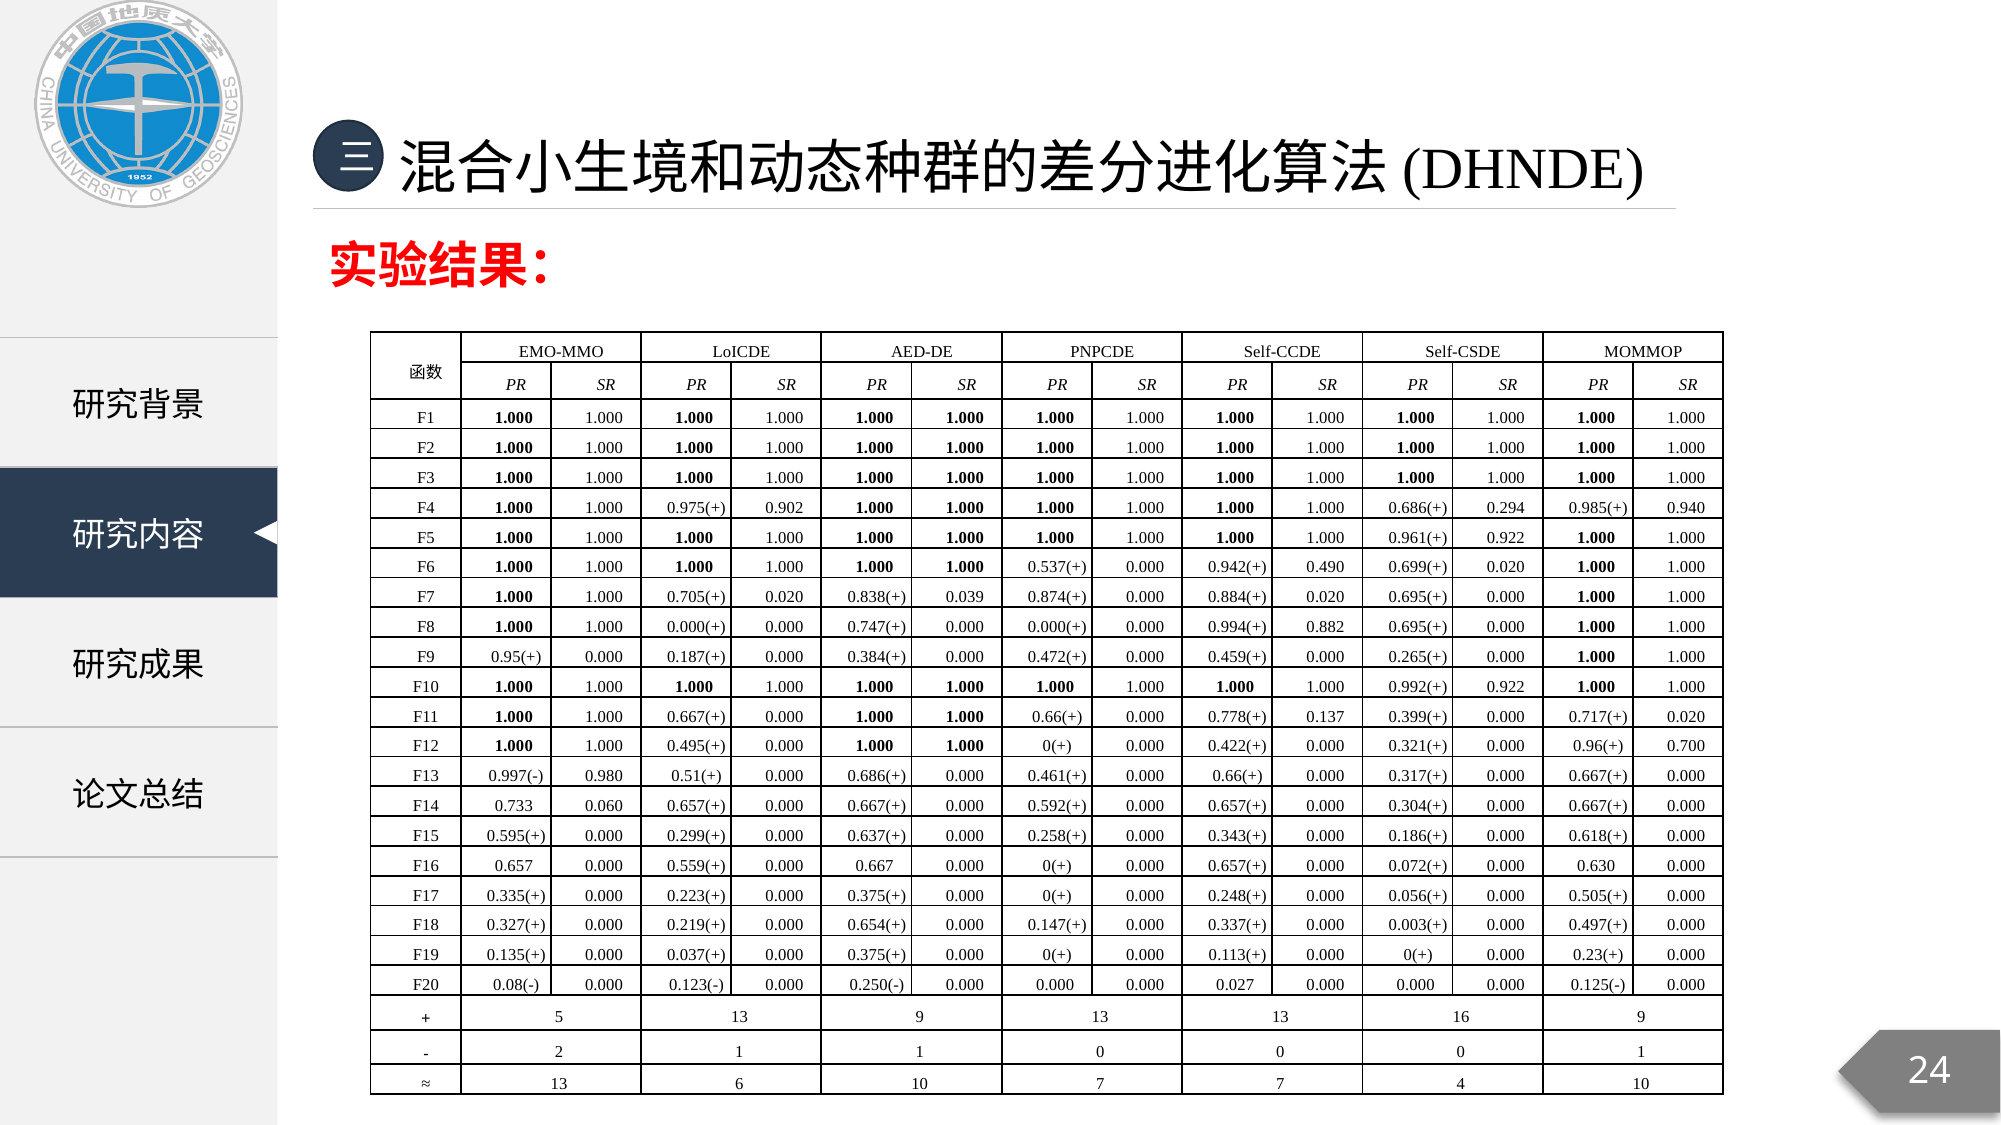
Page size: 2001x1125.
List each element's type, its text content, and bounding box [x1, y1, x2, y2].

table_cell 0.000 [1273, 877, 1362, 905]
table_cell 0 [1183, 1031, 1362, 1063]
table_cell 0.686(+) [1363, 489, 1452, 517]
table_cell F9 [371, 638, 460, 666]
table_cell F4 [371, 489, 460, 517]
table_cell 0.96(+) [1544, 728, 1632, 756]
table_cell 0.000 [732, 847, 820, 875]
table_cell 0.497(+) [1544, 906, 1632, 935]
table_cell 0.248(+) [1183, 877, 1271, 905]
table_cell 1.000 [462, 728, 550, 756]
table_cell 0.125(-) [1544, 966, 1632, 994]
table_cell 0.618(+) [1544, 817, 1632, 845]
table_cell 0.000 [1453, 877, 1542, 905]
table_cell 0.000 [1093, 817, 1181, 845]
table_cell 1.000 [462, 668, 550, 696]
table_cell 0.717(+) [1544, 698, 1632, 726]
table_cell 1.000 [912, 728, 1001, 756]
table_cell 0.657(+) [1183, 847, 1271, 875]
table_cell 0.975(+) [642, 489, 730, 517]
picture [34, 0, 243, 208]
table_cell 2 [462, 1031, 640, 1063]
table_cell 0.537(+) [1003, 549, 1091, 577]
table_cell 1.000 [1453, 429, 1542, 457]
table_cell 1.000 [822, 519, 911, 547]
table_cell PR [462, 363, 550, 398]
table_cell 1.000 [1363, 459, 1452, 487]
table_cell 0.922 [1453, 519, 1542, 547]
table_cell 0.657(+) [1183, 787, 1271, 815]
table_cell 0.733 [462, 787, 550, 815]
table_cell 0.000 [1634, 787, 1722, 815]
table_header LoICDE [642, 333, 820, 361]
table_cell 0.000 [1093, 877, 1181, 905]
table_cell 0.343(+) [1183, 817, 1271, 845]
table_cell 1.000 [462, 459, 550, 487]
table_cell 0.630 [1544, 847, 1632, 875]
table_cell 0.000 [1634, 906, 1722, 935]
table_cell 1.000 [1273, 459, 1362, 487]
table_cell 0.461(+) [1003, 757, 1091, 785]
table_cell 13 [1183, 996, 1362, 1029]
table_cell 1.000 [822, 459, 911, 487]
table_cell 1.000 [1634, 578, 1722, 606]
table_cell 0.000 [552, 906, 640, 935]
table_cell 0.384(+) [822, 638, 911, 666]
table_cell 1.000 [1093, 519, 1181, 547]
table_cell 1.000 [1273, 400, 1362, 428]
table_cell 0.000 [1003, 966, 1091, 994]
table_cell 0.559(+) [642, 847, 730, 875]
table_cell 1.000 [1183, 400, 1271, 428]
table_cell SR [1453, 363, 1542, 398]
table_cell SR [732, 363, 820, 398]
table_cell 1.000 [1273, 668, 1362, 696]
table_cell 1.000 [1183, 429, 1271, 457]
table_cell 9 [822, 996, 1001, 1029]
table_cell 0.000 [1273, 817, 1362, 845]
table_cell 1.000 [642, 549, 730, 577]
table_cell SR [1634, 363, 1722, 398]
table_cell F5 [371, 519, 460, 547]
table_cell 1.000 [1003, 519, 1091, 547]
table_cell 0.000 [1093, 966, 1181, 994]
table_cell 1.000 [732, 400, 820, 428]
table_cell 1.000 [912, 489, 1001, 517]
table_cell 1.000 [1273, 489, 1362, 517]
table_cell F16 [371, 847, 460, 875]
table_cell 0.000 [732, 787, 820, 815]
table_cell 9 [1544, 996, 1722, 1029]
table_cell 0.000 [912, 877, 1001, 905]
table_cell 0.700 [1634, 728, 1722, 756]
table_cell 1.000 [1183, 668, 1271, 696]
table_cell 0.000 [552, 877, 640, 905]
table_cell 0.000 [552, 638, 640, 666]
table_cell 0.000 [732, 757, 820, 785]
table_cell SR [1093, 363, 1181, 398]
table_cell 0.037(+) [642, 936, 730, 964]
table_cell 1.000 [912, 698, 1001, 726]
table_cell 1.000 [552, 668, 640, 696]
table_cell 1.000 [1544, 608, 1632, 636]
table_cell 0.000 [1273, 936, 1362, 964]
table_cell 1.000 [912, 519, 1001, 547]
table_cell 0.667(+) [642, 698, 730, 726]
table_cell 1.000 [822, 549, 911, 577]
table_cell 0.294 [1453, 489, 1542, 517]
table_cell 1.000 [912, 668, 1001, 696]
table_cell 1.000 [1183, 459, 1271, 487]
table_cell 0.000 [1453, 578, 1542, 606]
table_header Self-CCDE [1183, 333, 1362, 361]
table_cell 0.940 [1634, 489, 1722, 517]
table_cell 1.000 [552, 728, 640, 756]
table_cell 1.000 [462, 578, 550, 606]
table_cell 0.699(+) [1363, 549, 1452, 577]
table_cell 0.422(+) [1183, 728, 1271, 756]
table_cell 0.000 [1453, 966, 1542, 994]
table_cell 0.147(+) [1003, 906, 1091, 935]
table_cell 0.000 [1634, 936, 1722, 964]
table_cell 0.060 [552, 787, 640, 815]
table_cell 0.000 [732, 817, 820, 845]
table_cell SR [912, 363, 1001, 398]
table_cell 1.000 [462, 429, 550, 457]
table_header Self-CSDE [1363, 333, 1542, 361]
table_cell 1.000 [732, 429, 820, 457]
table_cell 1.000 [1003, 668, 1091, 696]
table_cell 1.000 [1634, 400, 1722, 428]
table_cell 1.000 [462, 489, 550, 517]
table_cell 0.327(+) [462, 906, 550, 935]
table_cell 0.000 [1453, 936, 1542, 964]
table_cell 0.000 [1634, 757, 1722, 785]
table_cell 0.000 [1093, 549, 1181, 577]
table_cell 0.637(+) [822, 817, 911, 845]
table_cell 0.997(-) [462, 757, 550, 785]
table_cell 1.000 [1363, 429, 1452, 457]
table_header PNPCDE [1003, 333, 1181, 361]
table_cell F2 [371, 429, 460, 457]
table_cell 1.000 [1093, 429, 1181, 457]
table_cell 1.000 [462, 698, 550, 726]
table_cell 0.000 [1093, 906, 1181, 935]
table_cell 1.000 [462, 519, 550, 547]
table_cell 0.459(+) [1183, 638, 1271, 666]
table_cell 0.020 [1634, 698, 1722, 726]
table_cell 0.299(+) [642, 817, 730, 845]
table_cell PR [1544, 363, 1632, 398]
table_cell 0.595(+) [462, 817, 550, 845]
table_cell 0.000 [732, 698, 820, 726]
table_cell 0.000 [1453, 608, 1542, 636]
table_cell F1 [371, 400, 460, 428]
table_cell 0.961(+) [1363, 519, 1452, 547]
table_cell 1.000 [1093, 489, 1181, 517]
table_cell 1.000 [1003, 459, 1091, 487]
table_cell F13 [371, 757, 460, 785]
table_cell 0.838(+) [822, 578, 911, 606]
table_cell 6 [642, 1065, 820, 1093]
table_cell 0.003(+) [1363, 906, 1452, 935]
table_cell 0.992(+) [1363, 668, 1452, 696]
text_box 实验结果： [313, 226, 754, 302]
table_cell 0.000 [1093, 847, 1181, 875]
table_cell 1.000 [822, 728, 911, 756]
table_cell 0.667(+) [822, 787, 911, 815]
table_cell 1.000 [642, 400, 730, 428]
table_cell F11 [371, 698, 460, 726]
table_cell 0.08(-) [462, 966, 550, 994]
table_cell 1.000 [732, 459, 820, 487]
table_cell 7 [1183, 1065, 1362, 1093]
table_cell PR [1003, 363, 1091, 398]
table_cell 0.000 [732, 906, 820, 935]
table_cell 5 [462, 996, 640, 1029]
table_cell 0.039 [912, 578, 1001, 606]
table_cell 0.000 [732, 877, 820, 905]
table_cell 0.985(+) [1544, 489, 1632, 517]
table_cell 1.000 [1273, 429, 1362, 457]
table_cell 0.020 [732, 578, 820, 606]
table_cell 0.778(+) [1183, 698, 1271, 726]
table_cell 1.000 [1634, 668, 1722, 696]
table_cell 0.902 [732, 489, 820, 517]
table_cell 1.000 [552, 519, 640, 547]
table_cell 0.000 [1273, 728, 1362, 756]
table_cell 0.000 [912, 757, 1001, 785]
table_cell 1.000 [1634, 429, 1722, 457]
table_cell 1.000 [642, 668, 730, 696]
table_cell 0.657(+) [642, 787, 730, 815]
table_cell 0(+) [1003, 847, 1091, 875]
table_cell 0.654(+) [822, 906, 911, 935]
table_header AED-DE [822, 333, 1001, 361]
table_cell 0.000 [1453, 787, 1542, 815]
table_cell 0.490 [1273, 549, 1362, 577]
table_cell 1 [822, 1031, 1001, 1063]
table_cell F20 [371, 966, 460, 994]
table_cell 1.000 [1634, 459, 1722, 487]
table_cell 1.000 [552, 608, 640, 636]
table_cell 0.000(+) [642, 608, 730, 636]
table_cell 0.187(+) [642, 638, 730, 666]
table_cell F8 [371, 608, 460, 636]
table_cell 1.000 [1544, 429, 1632, 457]
table_cell 0.000 [732, 638, 820, 666]
table_cell F12 [371, 728, 460, 756]
text_box 三 [312, 119, 384, 192]
table_cell F10 [371, 668, 460, 696]
table_cell 1.000 [1544, 549, 1632, 577]
table_cell 1.000 [912, 400, 1001, 428]
table_cell PR [642, 363, 730, 398]
table_cell 0.135(+) [462, 936, 550, 964]
table_cell 0.375(+) [822, 877, 911, 905]
table_cell 0.337(+) [1183, 906, 1271, 935]
table_cell 1.000 [1634, 549, 1722, 577]
table_cell 0.000 [1453, 817, 1542, 845]
table_cell 0.000 [552, 817, 640, 845]
table_cell 7 [1003, 1065, 1181, 1093]
table_cell 0.123(-) [642, 966, 730, 994]
table_cell 0.882 [1273, 608, 1362, 636]
table_cell 0.23(+) [1544, 936, 1632, 964]
table_cell 0.000 [732, 728, 820, 756]
table_cell 0.000 [912, 787, 1001, 815]
table_cell 1.000 [1093, 459, 1181, 487]
table_cell 4 [1363, 1065, 1542, 1093]
table_cell 0.250(-) [822, 966, 911, 994]
table_cell 0.000 [1363, 966, 1452, 994]
table_cell 0.072(+) [1363, 847, 1452, 875]
table_cell 1.000 [912, 429, 1001, 457]
table_cell 0.000 [1634, 817, 1722, 845]
table_header MOMMOP [1544, 333, 1722, 361]
table_cell 13 [642, 996, 820, 1029]
table_cell 0.980 [552, 757, 640, 785]
table_cell F19 [371, 936, 460, 964]
table_cell 0(+) [1003, 936, 1091, 964]
table_cell 0.000 [1453, 728, 1542, 756]
table_cell 1.000 [462, 608, 550, 636]
table_cell 1.000 [1003, 400, 1091, 428]
table_cell 0.304(+) [1363, 787, 1452, 815]
table_cell 1.000 [1093, 668, 1181, 696]
table_cell 0.705(+) [642, 578, 730, 606]
table_cell 10 [1544, 1065, 1722, 1093]
table_cell 0.000 [1453, 757, 1542, 785]
table_cell 1.000 [552, 429, 640, 457]
table_cell 1.000 [552, 489, 640, 517]
table_cell - [371, 1031, 460, 1063]
table_cell 16 [1363, 996, 1542, 1029]
table_cell 0.000 [1093, 728, 1181, 756]
table_cell 1.000 [462, 400, 550, 428]
table_cell 0.000 [1093, 698, 1181, 726]
table_cell PR [822, 363, 911, 398]
table_cell 1.000 [1273, 519, 1362, 547]
table_cell 0.317(+) [1363, 757, 1452, 785]
text_box 混合小生境和动态种群的差分进化算法(DHNDE) [383, 87, 1660, 208]
table_cell SR [1273, 363, 1362, 398]
table_cell 1.000 [552, 698, 640, 726]
table_cell 1.000 [732, 519, 820, 547]
table_cell 1.000 [1544, 578, 1632, 606]
table_cell 0.000 [1273, 966, 1362, 994]
table_cell 0.000 [912, 817, 1001, 845]
table_cell 1.000 [732, 549, 820, 577]
table_cell 0.265(+) [1363, 638, 1452, 666]
table_cell 0.51(+) [642, 757, 730, 785]
table_cell 1.000 [642, 429, 730, 457]
table_cell F17 [371, 877, 460, 905]
table_cell F14 [371, 787, 460, 815]
table_cell 0.000 [1273, 787, 1362, 815]
table_cell 0.000(+) [1003, 608, 1091, 636]
table_cell 0.667(+) [1544, 787, 1632, 815]
table_cell 0.66(+) [1183, 757, 1271, 785]
table_cell 0.495(+) [642, 728, 730, 756]
table_cell 0.000 [1453, 638, 1542, 666]
table_cell 0.000 [1093, 757, 1181, 785]
table_cell 1.000 [1453, 400, 1542, 428]
table_cell 1.000 [1634, 519, 1722, 547]
table_cell F7 [371, 578, 460, 606]
table_cell 1.000 [1093, 400, 1181, 428]
table_cell 0.027 [1183, 966, 1271, 994]
table_cell 1.000 [1183, 489, 1271, 517]
table_cell 0.000 [1093, 936, 1181, 964]
table_cell 0.137 [1273, 698, 1362, 726]
table_cell 1.000 [642, 519, 730, 547]
table_cell F15 [371, 817, 460, 845]
table_cell 0.223(+) [642, 877, 730, 905]
table_header 函数 [371, 333, 460, 398]
table_cell 1.000 [822, 429, 911, 457]
table_cell F18 [371, 906, 460, 935]
table_cell 0(+) [1003, 877, 1091, 905]
table_cell 0.695(+) [1363, 578, 1452, 606]
table_cell 0.056(+) [1363, 877, 1452, 905]
table_cell 0.000 [732, 608, 820, 636]
table_cell 1.000 [1634, 608, 1722, 636]
table_cell 1.000 [1544, 459, 1632, 487]
table_cell 1.000 [1634, 638, 1722, 666]
table_cell 0.95(+) [462, 638, 550, 666]
table_cell 0.66(+) [1003, 698, 1091, 726]
table_cell 0.747(+) [822, 608, 911, 636]
table_cell 0.186(+) [1363, 817, 1452, 845]
table_cell 0.000 [1273, 847, 1362, 875]
table_cell 0.399(+) [1363, 698, 1452, 726]
table_cell 1.000 [1003, 489, 1091, 517]
table_cell 0(+) [1363, 936, 1452, 964]
table_cell 0.592(+) [1003, 787, 1091, 815]
table_cell 1.000 [1544, 668, 1632, 696]
table_cell 0.000 [912, 608, 1001, 636]
table_cell 1.000 [552, 549, 640, 577]
table_cell 1.000 [732, 668, 820, 696]
table_cell + [371, 996, 460, 1029]
table_cell 1.000 [822, 668, 911, 696]
table_cell 1.000 [1544, 400, 1632, 428]
table_cell 0.000 [1634, 877, 1722, 905]
table_cell PR [1183, 363, 1271, 398]
table_cell 0.000 [1453, 698, 1542, 726]
table_cell 1 [1544, 1031, 1722, 1063]
table_cell 1.000 [1544, 638, 1632, 666]
table_cell 0.874(+) [1003, 578, 1091, 606]
table_cell 0.000 [1453, 906, 1542, 935]
table_cell 1.000 [1363, 400, 1452, 428]
table_cell 1.000 [1453, 459, 1542, 487]
table_cell 1.000 [822, 698, 911, 726]
table_cell 0.000 [912, 638, 1001, 666]
table_cell 0.020 [1453, 549, 1542, 577]
table_cell 0.219(+) [642, 906, 730, 935]
table_cell SR [552, 363, 640, 398]
table_cell 0.000 [732, 936, 820, 964]
table_cell PR [1363, 363, 1452, 398]
table_cell 1.000 [912, 549, 1001, 577]
table_cell 0.375(+) [822, 936, 911, 964]
table_cell 0.000 [552, 966, 640, 994]
table_cell 0.884(+) [1183, 578, 1271, 606]
table_cell 13 [462, 1065, 640, 1093]
table_cell 1.000 [552, 400, 640, 428]
table_cell 0.000 [1093, 638, 1181, 666]
table_cell 1.000 [462, 549, 550, 577]
table_cell 0.000 [912, 847, 1001, 875]
table_cell 0.942(+) [1183, 549, 1271, 577]
table_cell 0.000 [1634, 966, 1722, 994]
table_cell 0.000 [912, 906, 1001, 935]
table_cell 0.686(+) [822, 757, 911, 785]
table_cell 0.000 [552, 936, 640, 964]
table_cell 0.000 [1273, 757, 1362, 785]
table_cell 0.472(+) [1003, 638, 1091, 666]
table_cell 0.000 [1273, 906, 1362, 935]
table_cell 0.505(+) [1544, 877, 1632, 905]
table_cell 0.020 [1273, 578, 1362, 606]
table_cell 0.000 [912, 966, 1001, 994]
table_cell 0.667(+) [1544, 757, 1632, 785]
table_cell 0 [1363, 1031, 1542, 1063]
table_cell 1.000 [912, 459, 1001, 487]
table_cell 0.000 [1093, 608, 1181, 636]
table_cell 0.000 [732, 966, 820, 994]
table_cell 0.258(+) [1003, 817, 1091, 845]
table_cell 1.000 [642, 459, 730, 487]
table_cell 0.994(+) [1183, 608, 1271, 636]
table_cell 0.000 [1273, 638, 1362, 666]
table_cell ≈ [371, 1065, 460, 1093]
table_cell 0.922 [1453, 668, 1542, 696]
table_cell 1.000 [1544, 519, 1632, 547]
table_cell 1.000 [822, 489, 911, 517]
table_cell 1.000 [822, 400, 911, 428]
table_cell 13 [1003, 996, 1181, 1029]
table_cell 0.667 [822, 847, 911, 875]
table_cell 0.000 [1634, 847, 1722, 875]
table_cell 0.335(+) [462, 877, 550, 905]
table_cell 0.000 [552, 847, 640, 875]
table_cell 0.695(+) [1363, 608, 1452, 636]
table_cell 0.000 [912, 936, 1001, 964]
table_cell 0.000 [1453, 847, 1542, 875]
table_cell 0.657 [462, 847, 550, 875]
table_cell 0.000 [1093, 787, 1181, 815]
table_cell 0.321(+) [1363, 728, 1452, 756]
table_header EMO-MMO [462, 333, 640, 361]
table_cell 10 [822, 1065, 1001, 1093]
table_cell F6 [371, 549, 460, 577]
table_cell 1.000 [1003, 429, 1091, 457]
table_cell F3 [371, 459, 460, 487]
table_cell 0.113(+) [1183, 936, 1271, 964]
table_cell 1.000 [552, 578, 640, 606]
table_cell 0 [1003, 1031, 1181, 1063]
table_cell 1.000 [1183, 519, 1271, 547]
table_cell 0(+) [1003, 728, 1091, 756]
table_cell 1 [642, 1031, 820, 1063]
table_cell 0.000 [1093, 578, 1181, 606]
table_cell 1.000 [552, 459, 640, 487]
